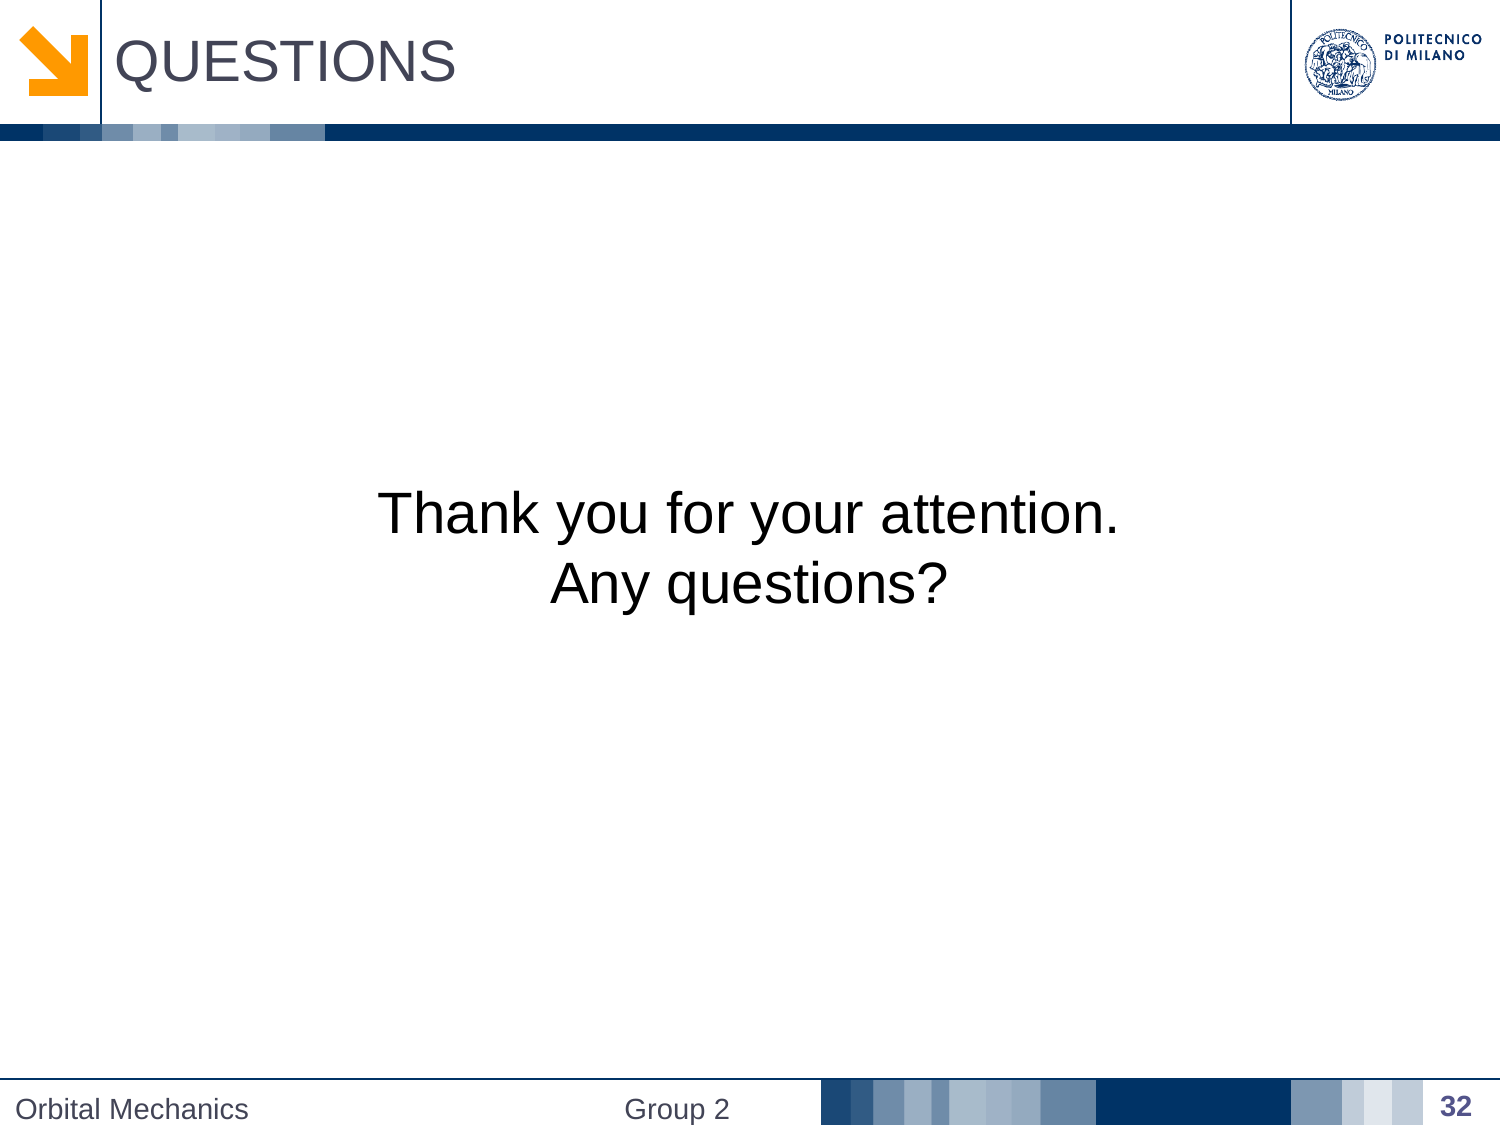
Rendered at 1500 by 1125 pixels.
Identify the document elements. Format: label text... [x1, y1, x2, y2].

picture [0, 0, 1500, 141]
slide_number 32 [1412, 1084, 1500, 1125]
picture [0, 1078, 1500, 1125]
title QUESTIONS [99, 0, 1289, 118]
slide_number Group 2 [609, 1089, 809, 1125]
footer Orbital Mechanics [0, 1089, 598, 1125]
text_box Thank you for your attention. Any questions? [363, 468, 1137, 623]
